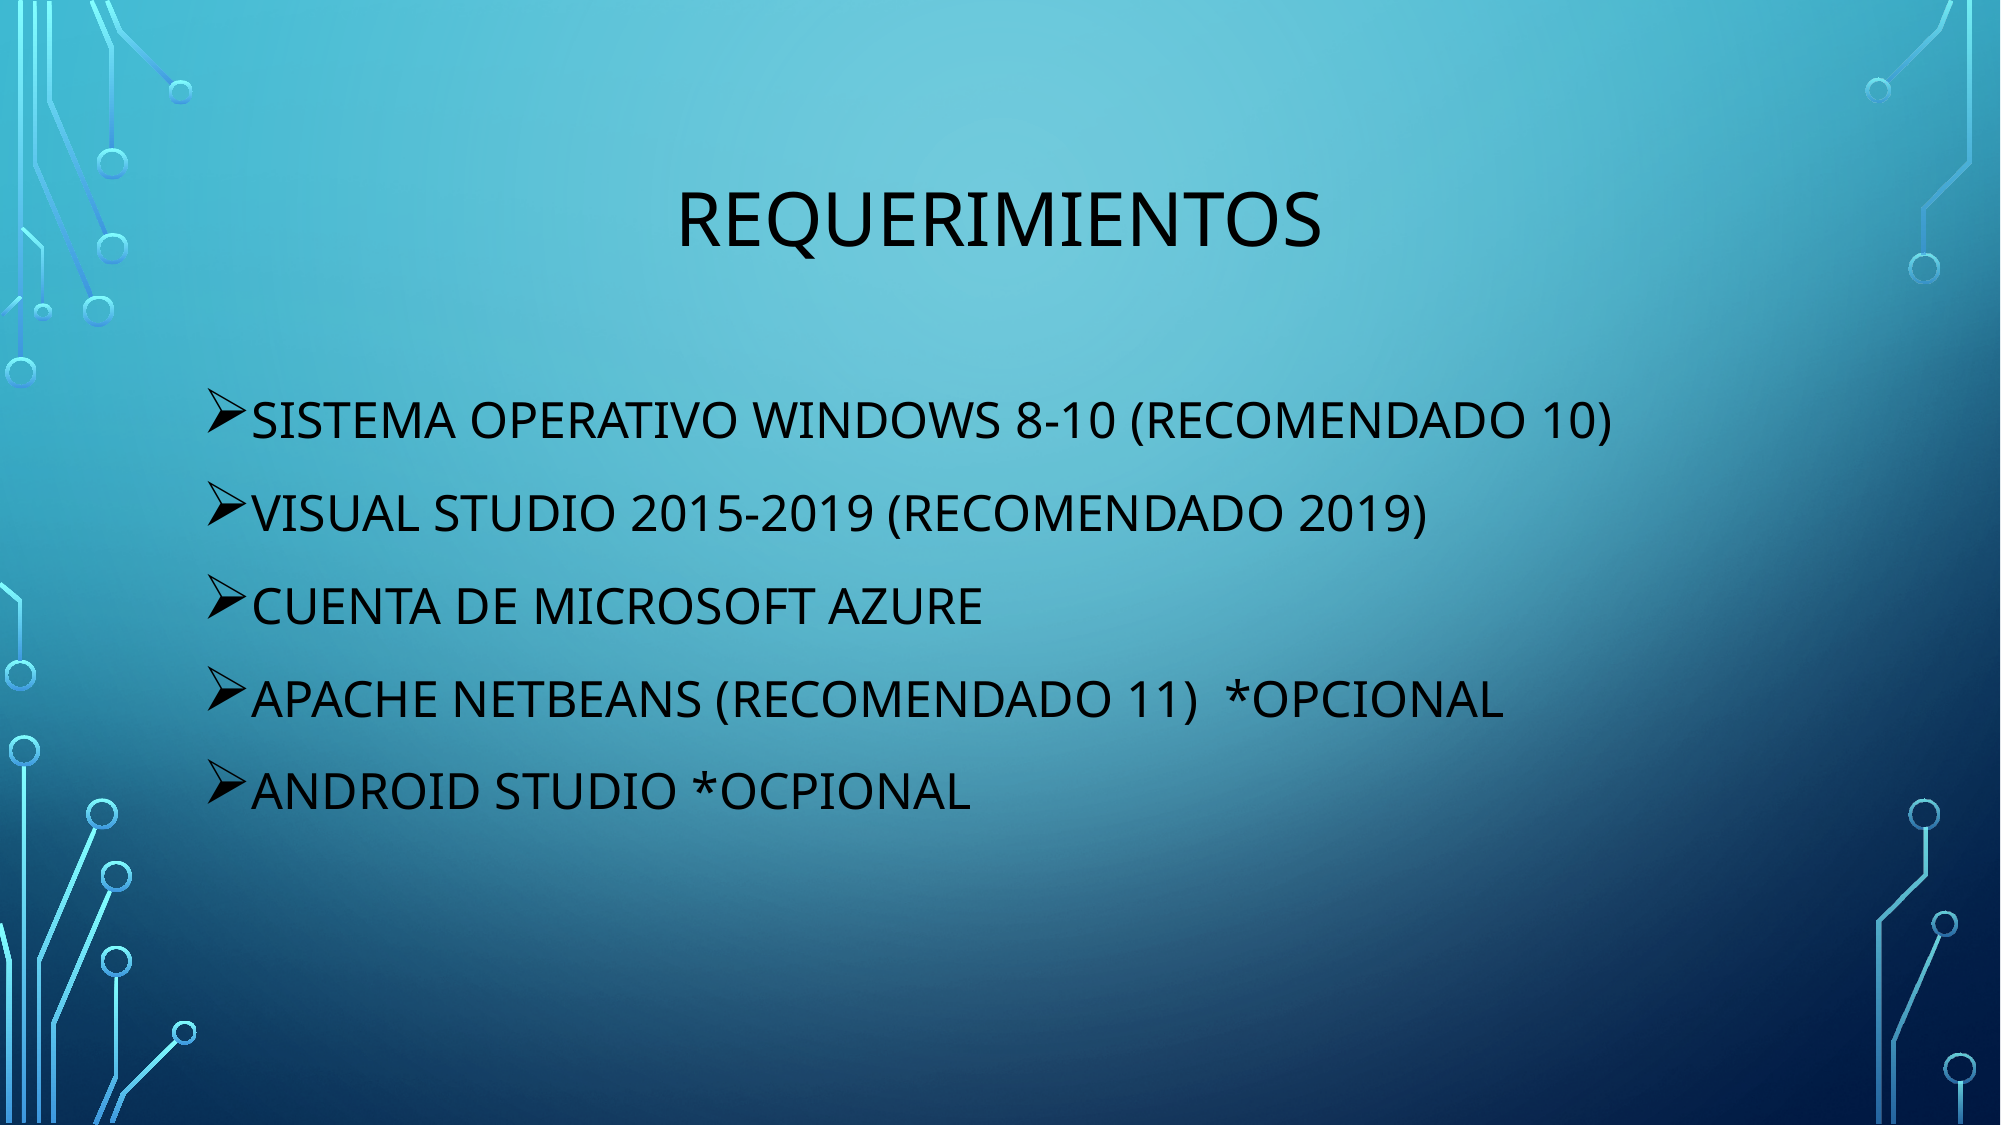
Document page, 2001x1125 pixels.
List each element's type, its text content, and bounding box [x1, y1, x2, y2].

title REQUERIMIENTOS [187, 101, 1813, 344]
list SISTEMA OPERATIVO WINDOWS 8-10 (RECOMENDADO 10) VISUAL STUDIO 2015-2019 (RECOMENDADO 2019) CUENTA DE MICROSOFT AZURE APACHE NETBEANS (RECOMENDADO 11) *OPCIONAL ANDROID STUDIO *OCPIONAL [187, 369, 1813, 950]
